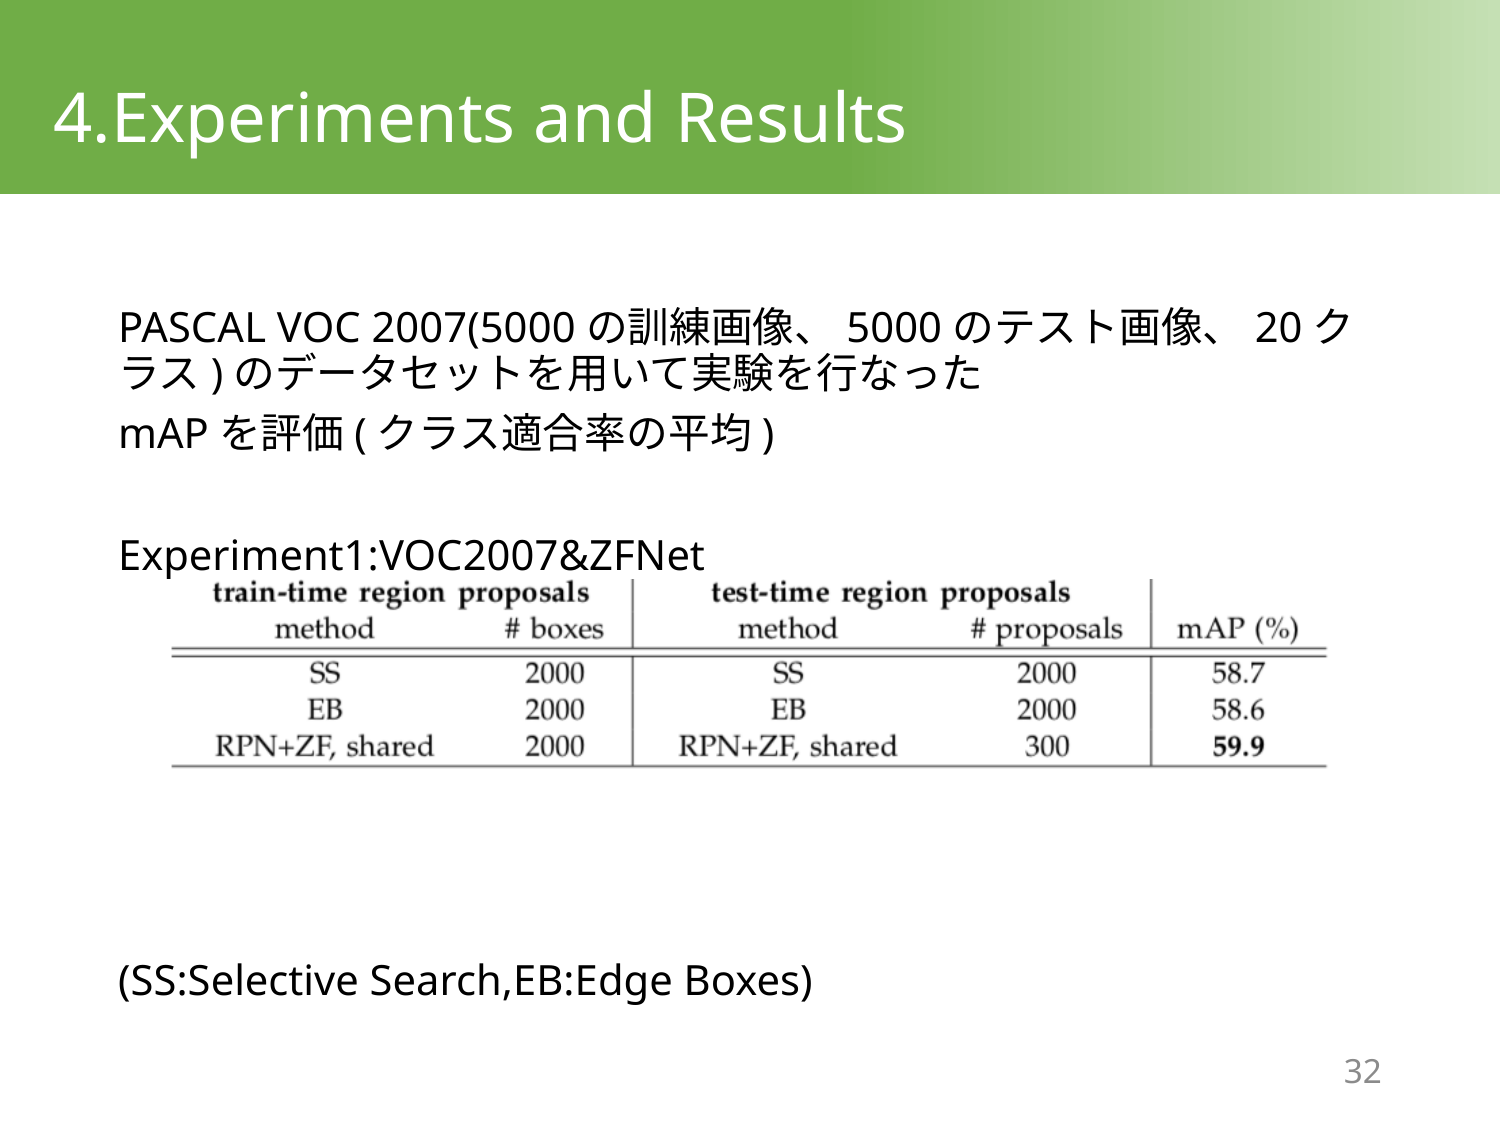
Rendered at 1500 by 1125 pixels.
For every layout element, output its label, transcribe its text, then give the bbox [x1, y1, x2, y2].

list PASCAL VOC 2007(5000の訓練画像、5000のテスト画像、20クラス)のデータセットを用いて実験を行なった mAPを評価(クラス適合率の平均) Experiment1:VOC2007&ZFNet (SS:Selective Search,EB:Edge Boxes) [103, 299, 1397, 1014]
picture [140, 579, 1360, 771]
slide_number 31 [1059, 1042, 1397, 1103]
title 4.Experiments and Results [38, 11, 1333, 230]
